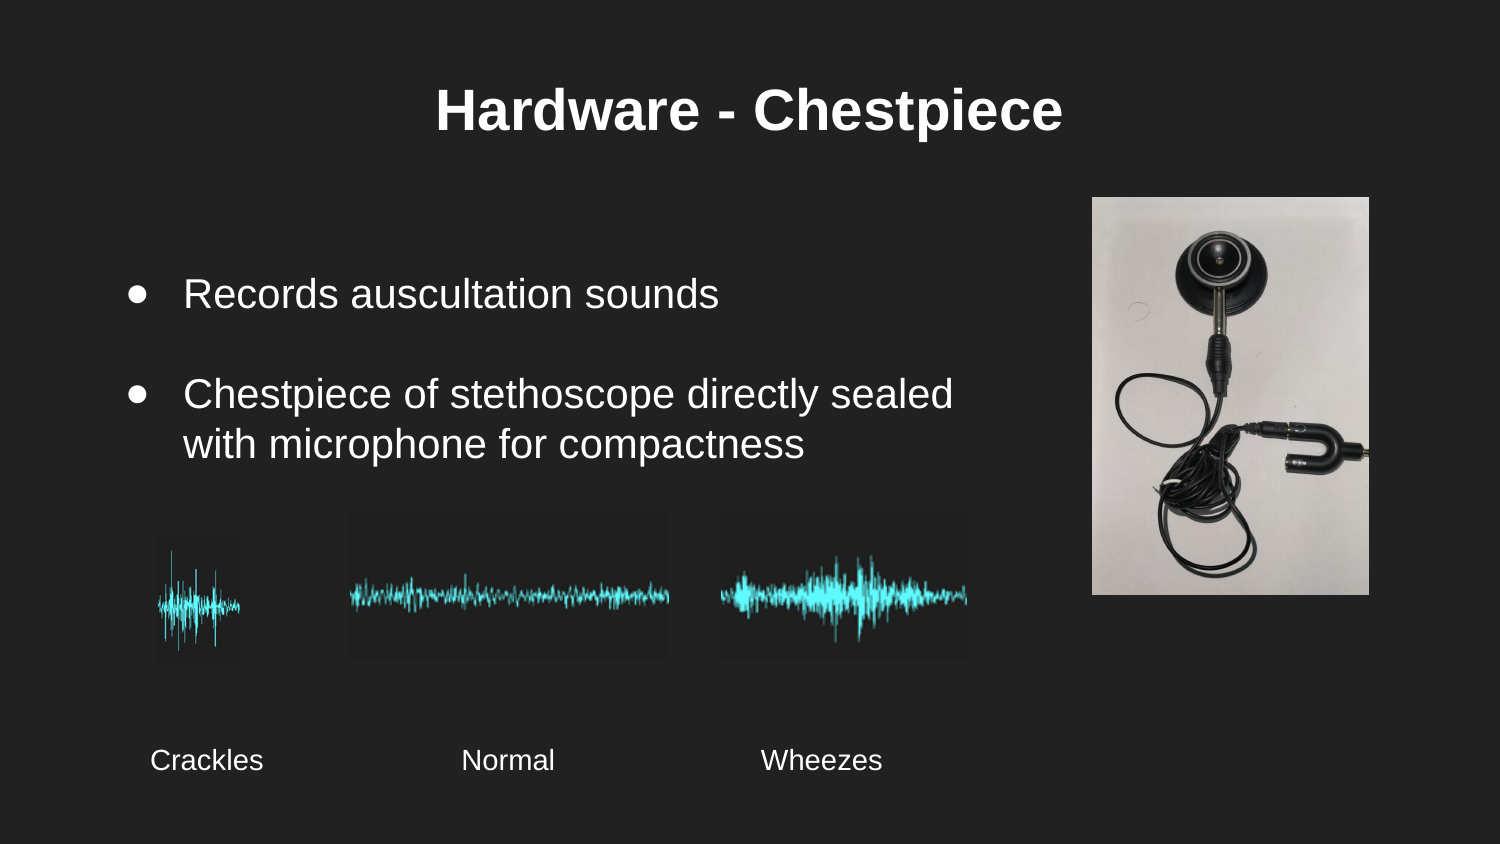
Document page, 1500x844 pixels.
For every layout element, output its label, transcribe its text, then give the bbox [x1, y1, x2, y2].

text_box Hardware - Chestpiece [364, 57, 1136, 143]
text_box Records auscultation sounds Chestpiece of stethoscope directly sealed with microphone for compactness [93, 222, 1052, 512]
picture [1031, 197, 1430, 595]
picture [720, 511, 967, 661]
picture [157, 534, 240, 665]
picture [349, 511, 669, 661]
text_box Crackles Normal Wheezes [0, 726, 1024, 789]
